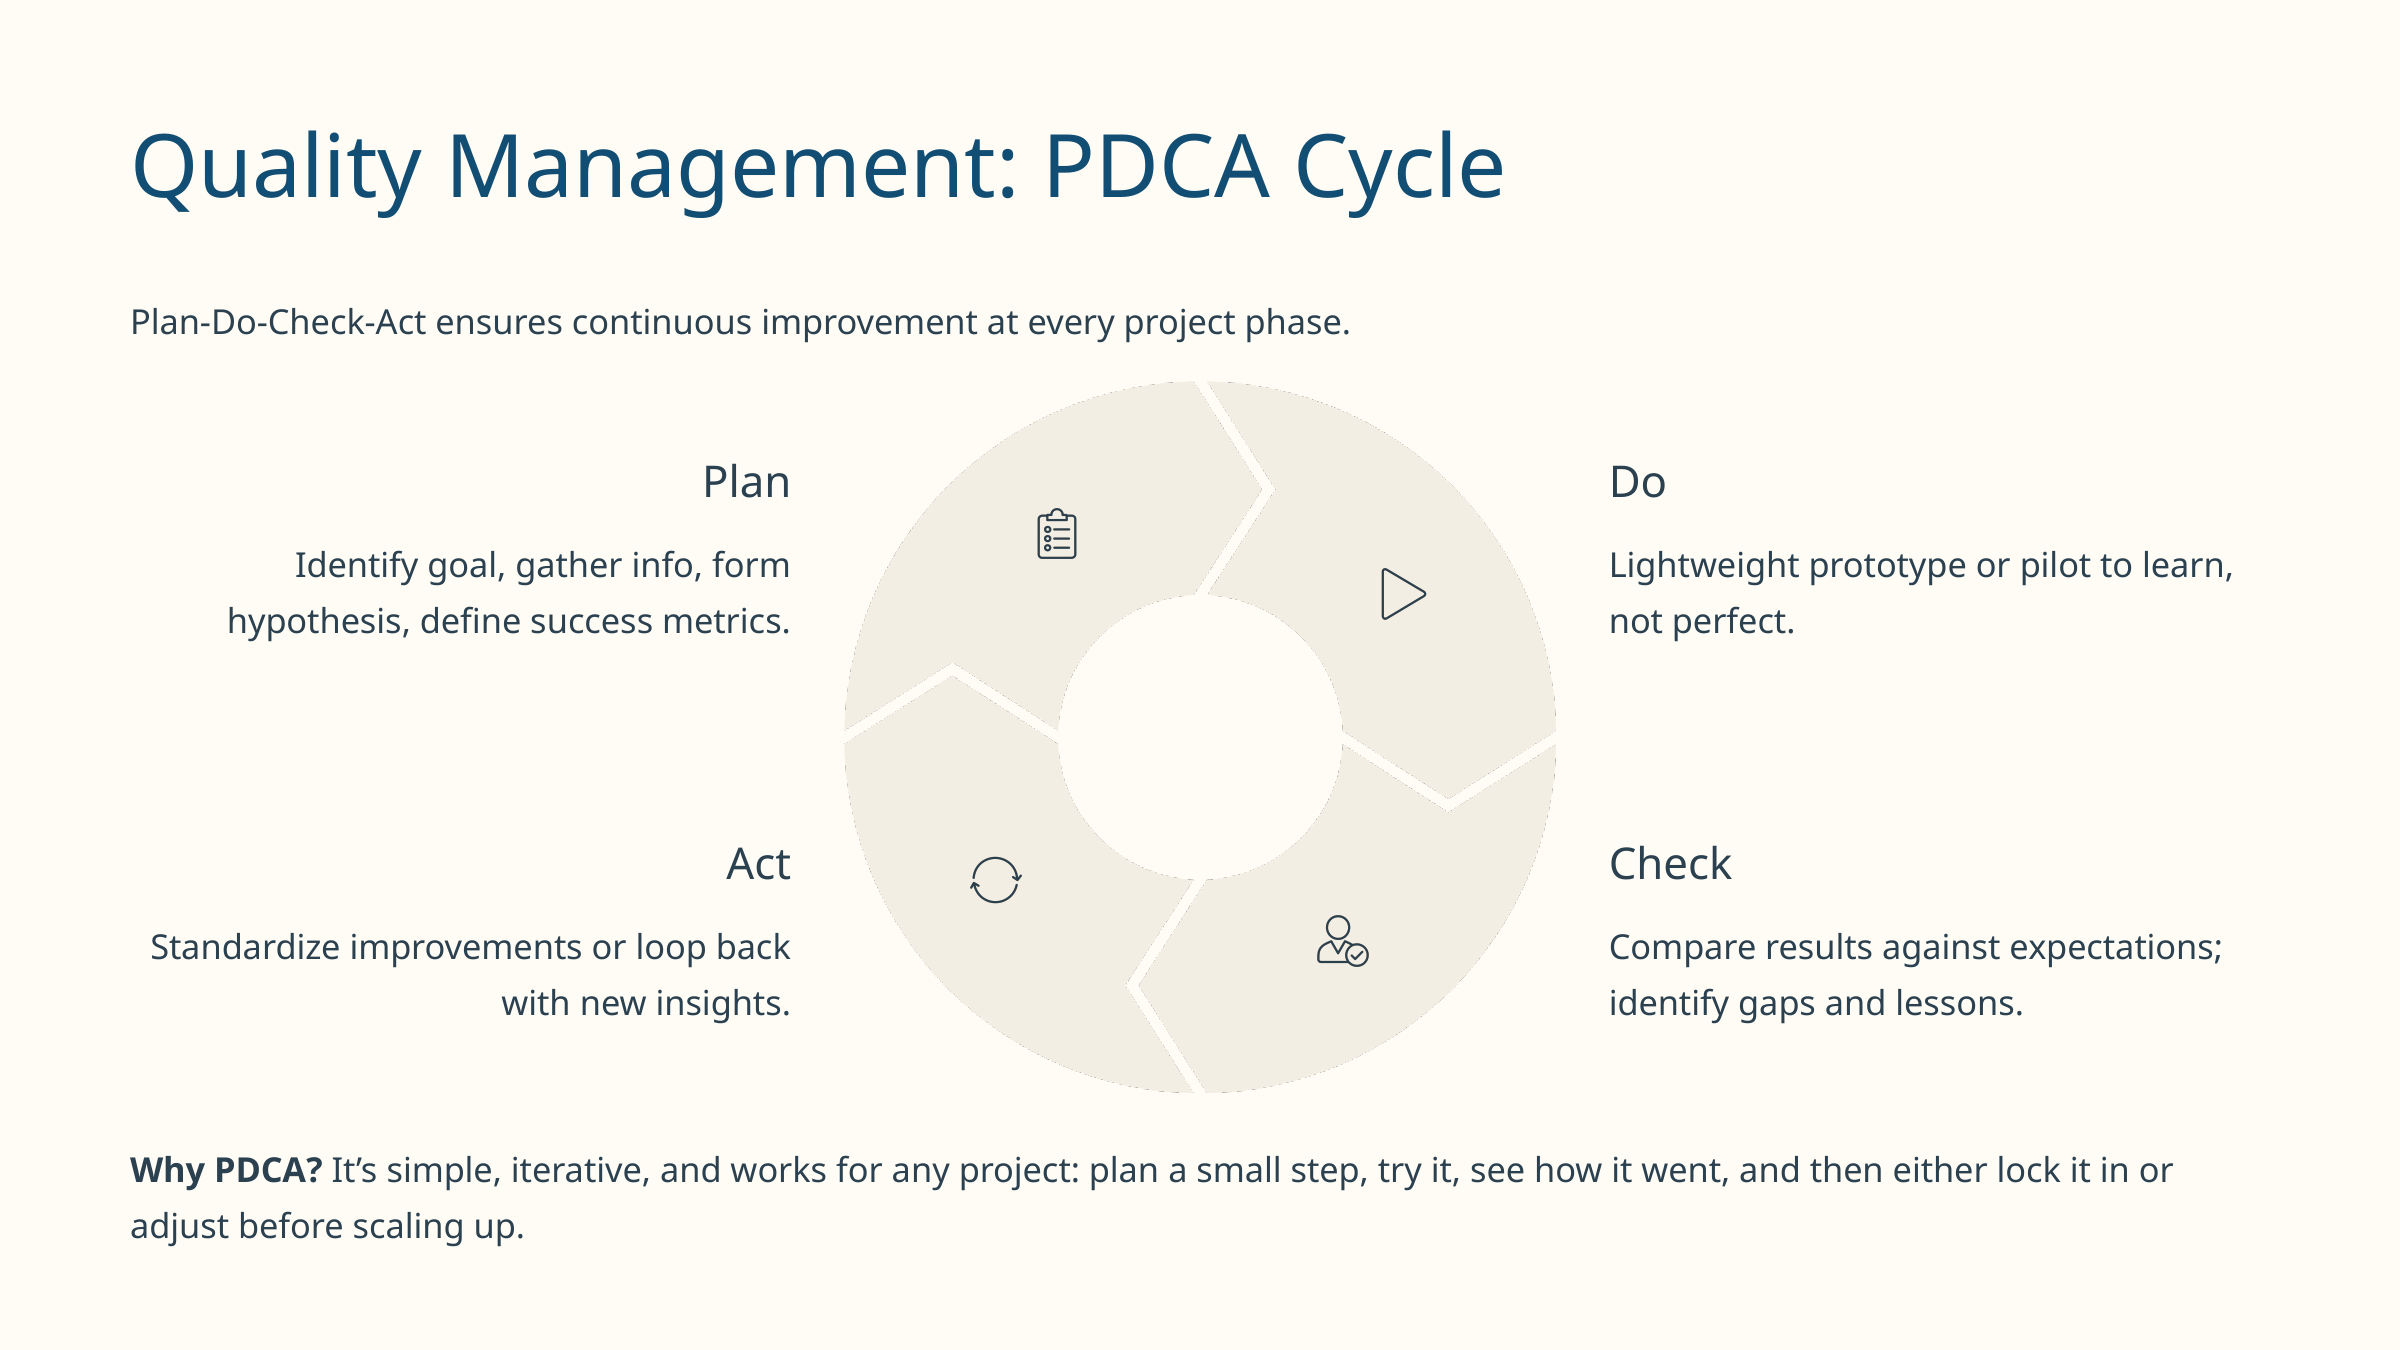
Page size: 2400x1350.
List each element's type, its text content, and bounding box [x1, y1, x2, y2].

text_box Quality Management: PDCA Cycle [130, 104, 1460, 215]
text_box Compare results against expectations; identify gaps and lessons. [1608, 909, 2270, 1024]
text_box Lightweight prototype or pilot to learn, not perfect. [1608, 527, 2270, 641]
text_box Do [1608, 451, 2051, 507]
text_box Plan-Do-Check-Act ensures continuous improvement at every project phase. [130, 285, 2270, 342]
text_box Act [349, 833, 792, 889]
text_box Check [1608, 833, 2051, 889]
text_box Standardize improvements or loop back with new insights. [130, 909, 792, 1024]
text_box Identify goal, gather info, form hypothesis, define success metrics. [130, 527, 792, 641]
text_box Plan [349, 451, 792, 507]
picture [843, 380, 1557, 1094]
text_box Why PDCA? It’s simple, iterative, and works for any project: plan a small step, try it, see how it went, and then either lock it in or adjust before scaling up. [130, 1132, 2270, 1246]
